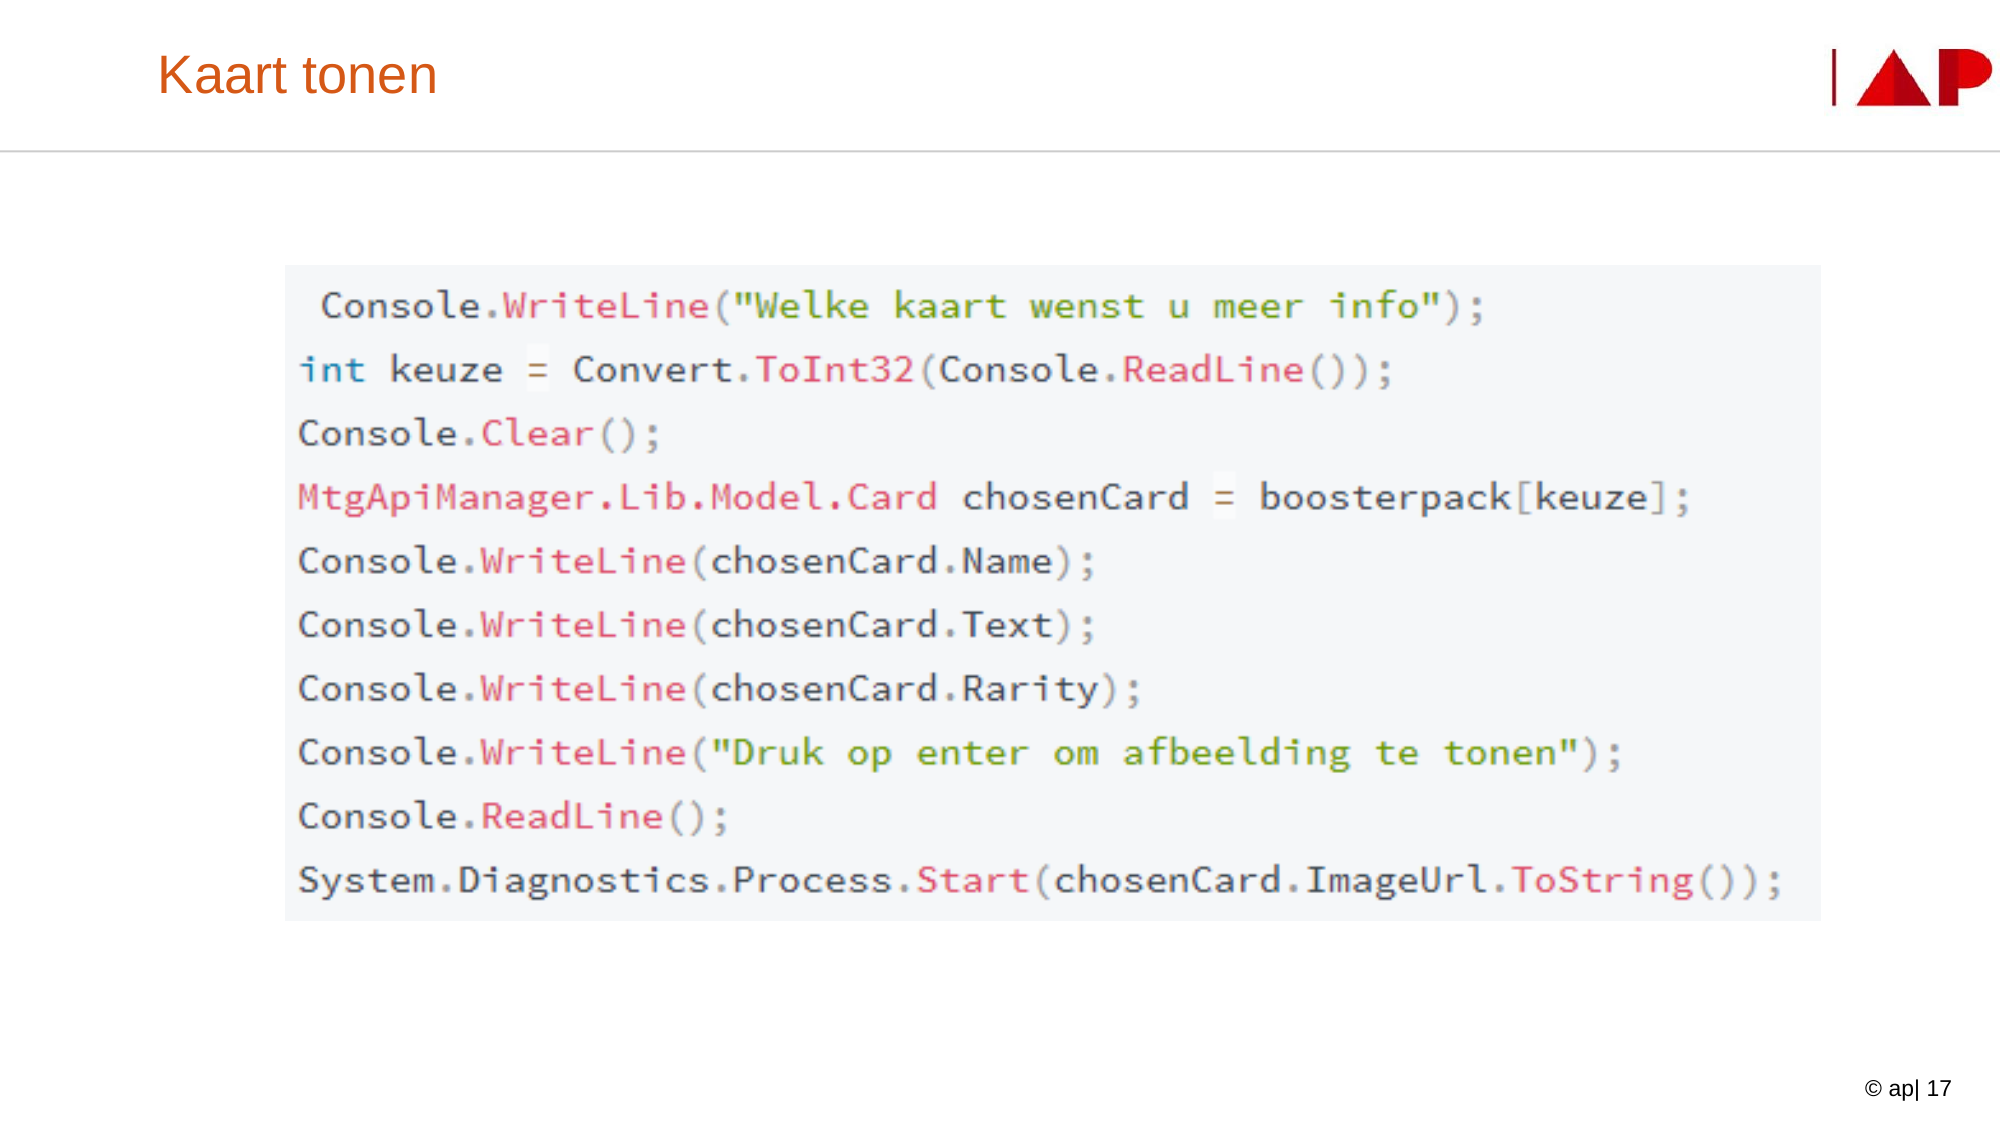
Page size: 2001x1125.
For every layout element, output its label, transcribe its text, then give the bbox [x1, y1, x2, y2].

slide_number © ap| 17 [1425, 1061, 1953, 1113]
title Kaart tonen [157, 0, 1843, 152]
picture [285, 264, 1821, 921]
picture [1843, 10, 2000, 142]
